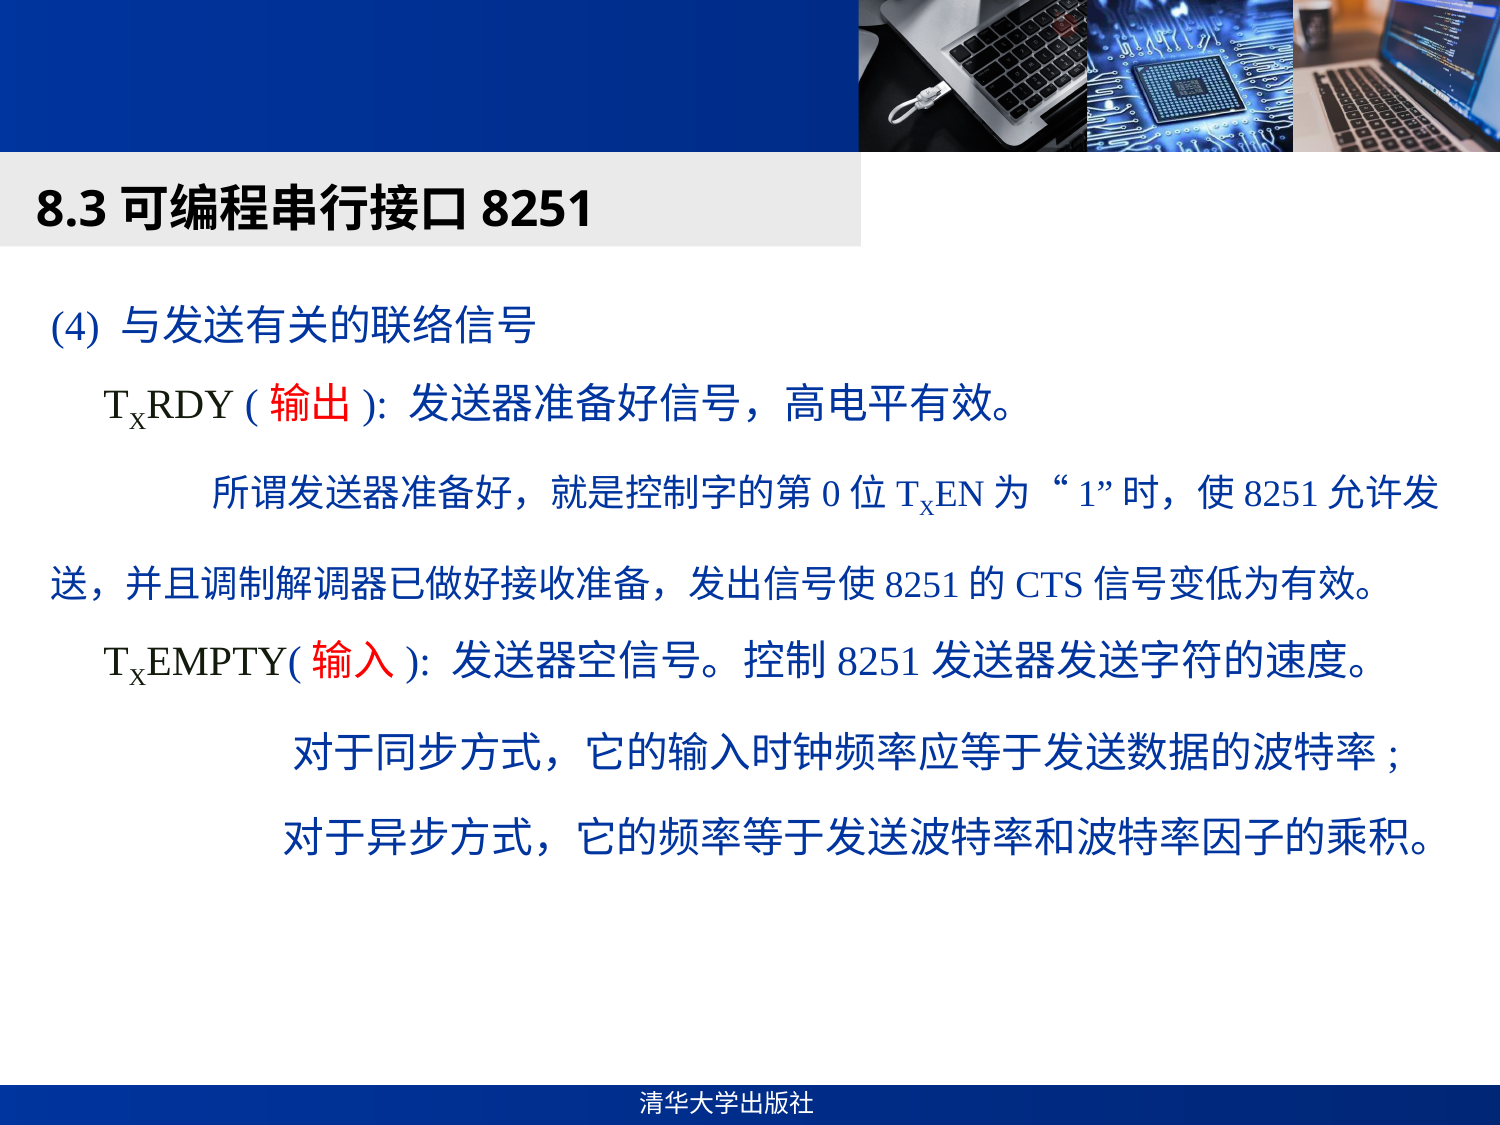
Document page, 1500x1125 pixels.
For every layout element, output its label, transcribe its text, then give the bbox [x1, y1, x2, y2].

list 8.3可编程串行接口8251 [21, 168, 878, 258]
list (4) 与发送有关的联络信号 TXRDY (输出): 发送器准备好信号，高电平有效。 所谓发送器准备好，就是控制字的第0位TXEN为“1”时，使8251允许发送，并且调制解调器已做好接收准备，发出信号使8251的CTS信号变低为有效。 TXEMPTY(输入): 发送器空信号。控制8251发送器发送字符的速度。 对于同步方式，它的输入时钟频率应等于发送数据的波特率; 对于异步方式，它的频率等于发送波特率和波特率因子的乘积。 [36, 256, 1464, 935]
picture [858, 0, 1500, 152]
